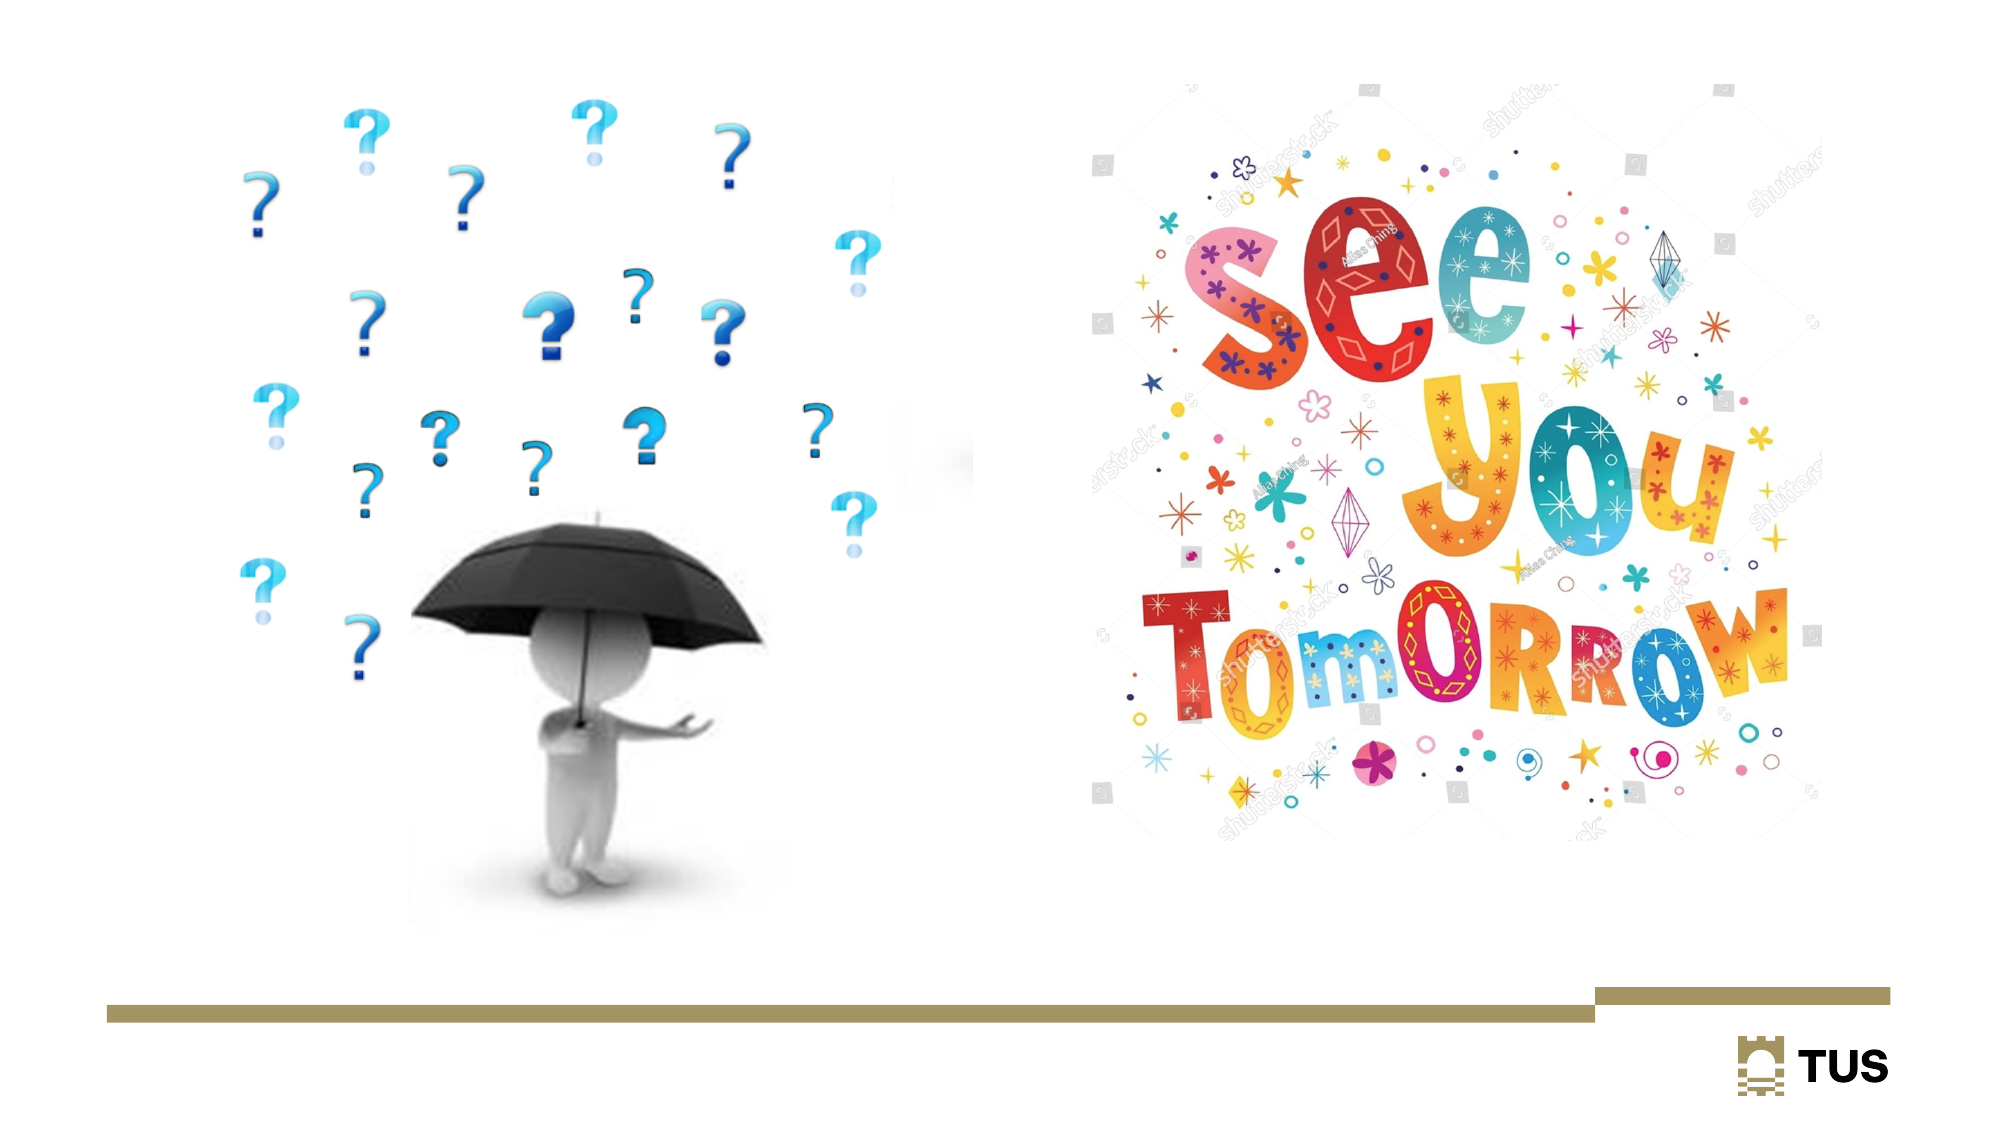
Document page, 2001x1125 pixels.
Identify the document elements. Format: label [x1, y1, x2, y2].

list [1092, 84, 1822, 841]
picture [1738, 1036, 1888, 1096]
picture [149, 95, 973, 957]
